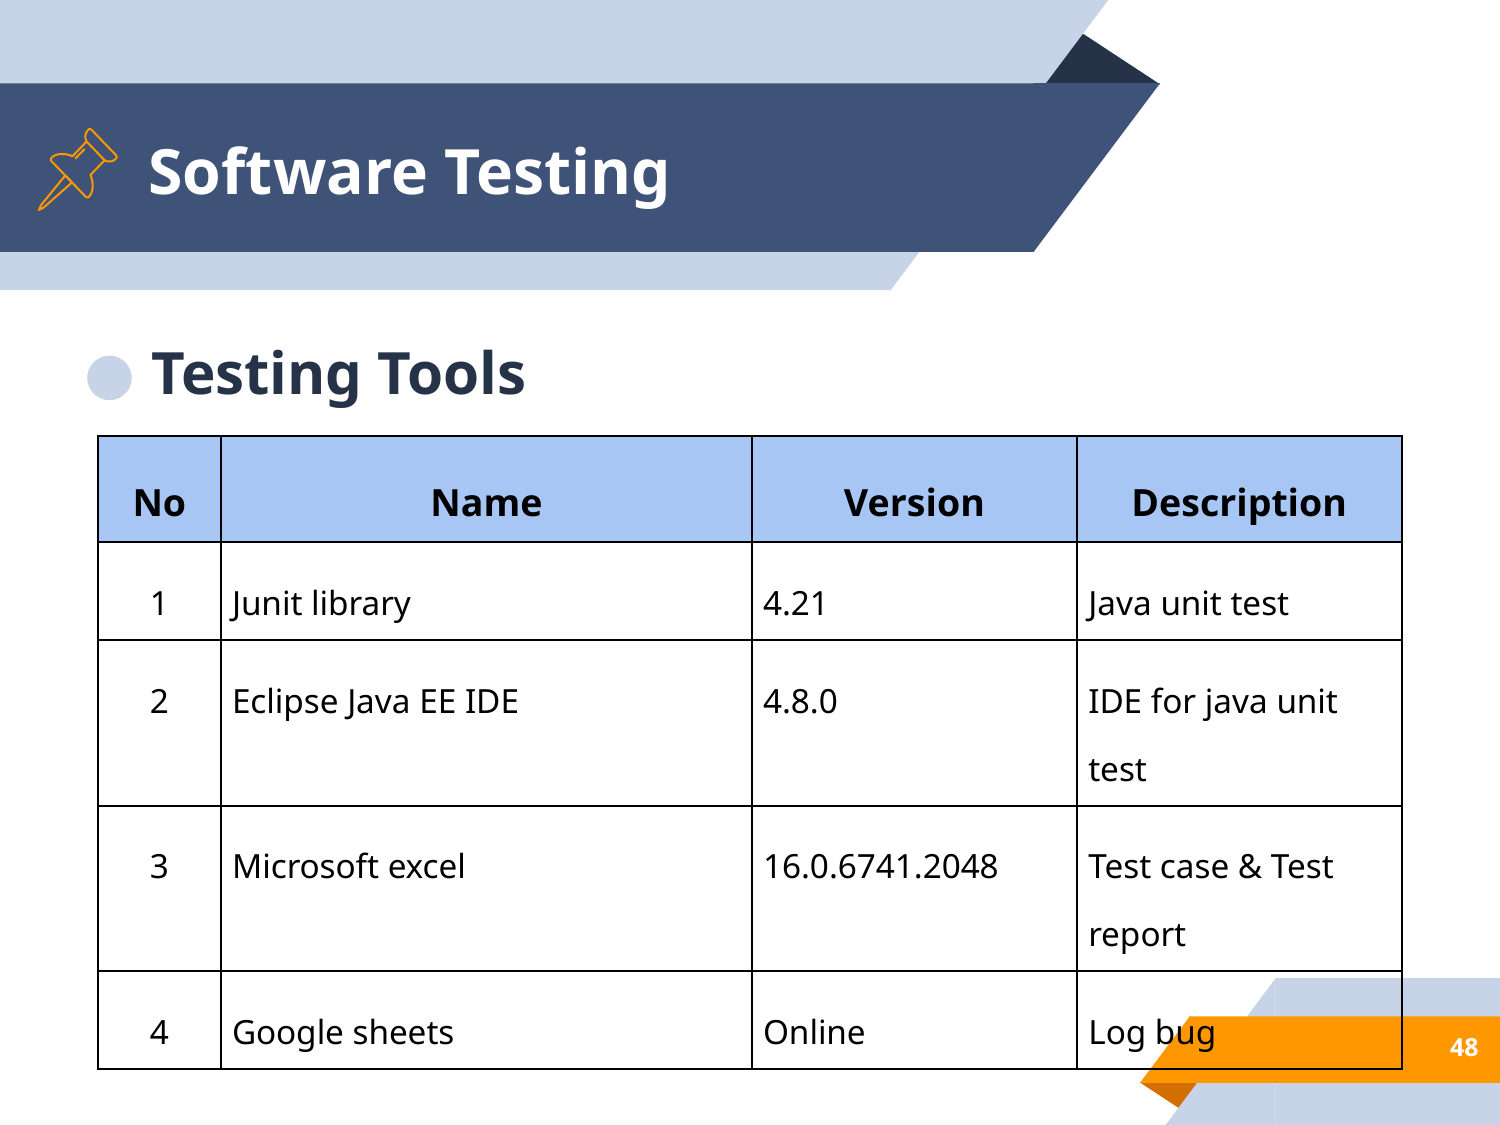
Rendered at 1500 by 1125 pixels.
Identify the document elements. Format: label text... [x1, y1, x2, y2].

table_cell 1 [99, 543, 220, 639]
table_cell Java unit test [1078, 543, 1401, 639]
table_cell Test case & Test report [1078, 807, 1401, 970]
slide_number ‹#› [1249, 1014, 1494, 1084]
table_header Description [1078, 437, 1401, 541]
table_cell Online [753, 972, 1076, 1068]
table_cell Junit library [222, 543, 751, 639]
table_cell 4.21 [753, 543, 1076, 639]
table_cell 4.8.0 [753, 641, 1076, 805]
table_header Name [222, 437, 751, 541]
table_header Version [753, 437, 1076, 541]
table_cell 4 [99, 972, 220, 1068]
title Software Testing [133, 85, 1095, 254]
table_cell Log bug [1078, 972, 1401, 1068]
table_header No [99, 437, 220, 541]
table_cell 2 [99, 641, 220, 805]
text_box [38, 128, 117, 211]
table_cell 3 [99, 807, 220, 970]
table_cell IDE for java unit test [1078, 641, 1401, 805]
table_cell 16.0.6741.2048 [753, 807, 1076, 970]
table_cell Eclipse Java EE IDE [222, 641, 751, 805]
table_cell Microsoft excel [222, 807, 751, 970]
table_cell Google sheets [222, 972, 751, 1068]
list Testing Tools [61, 321, 1049, 436]
